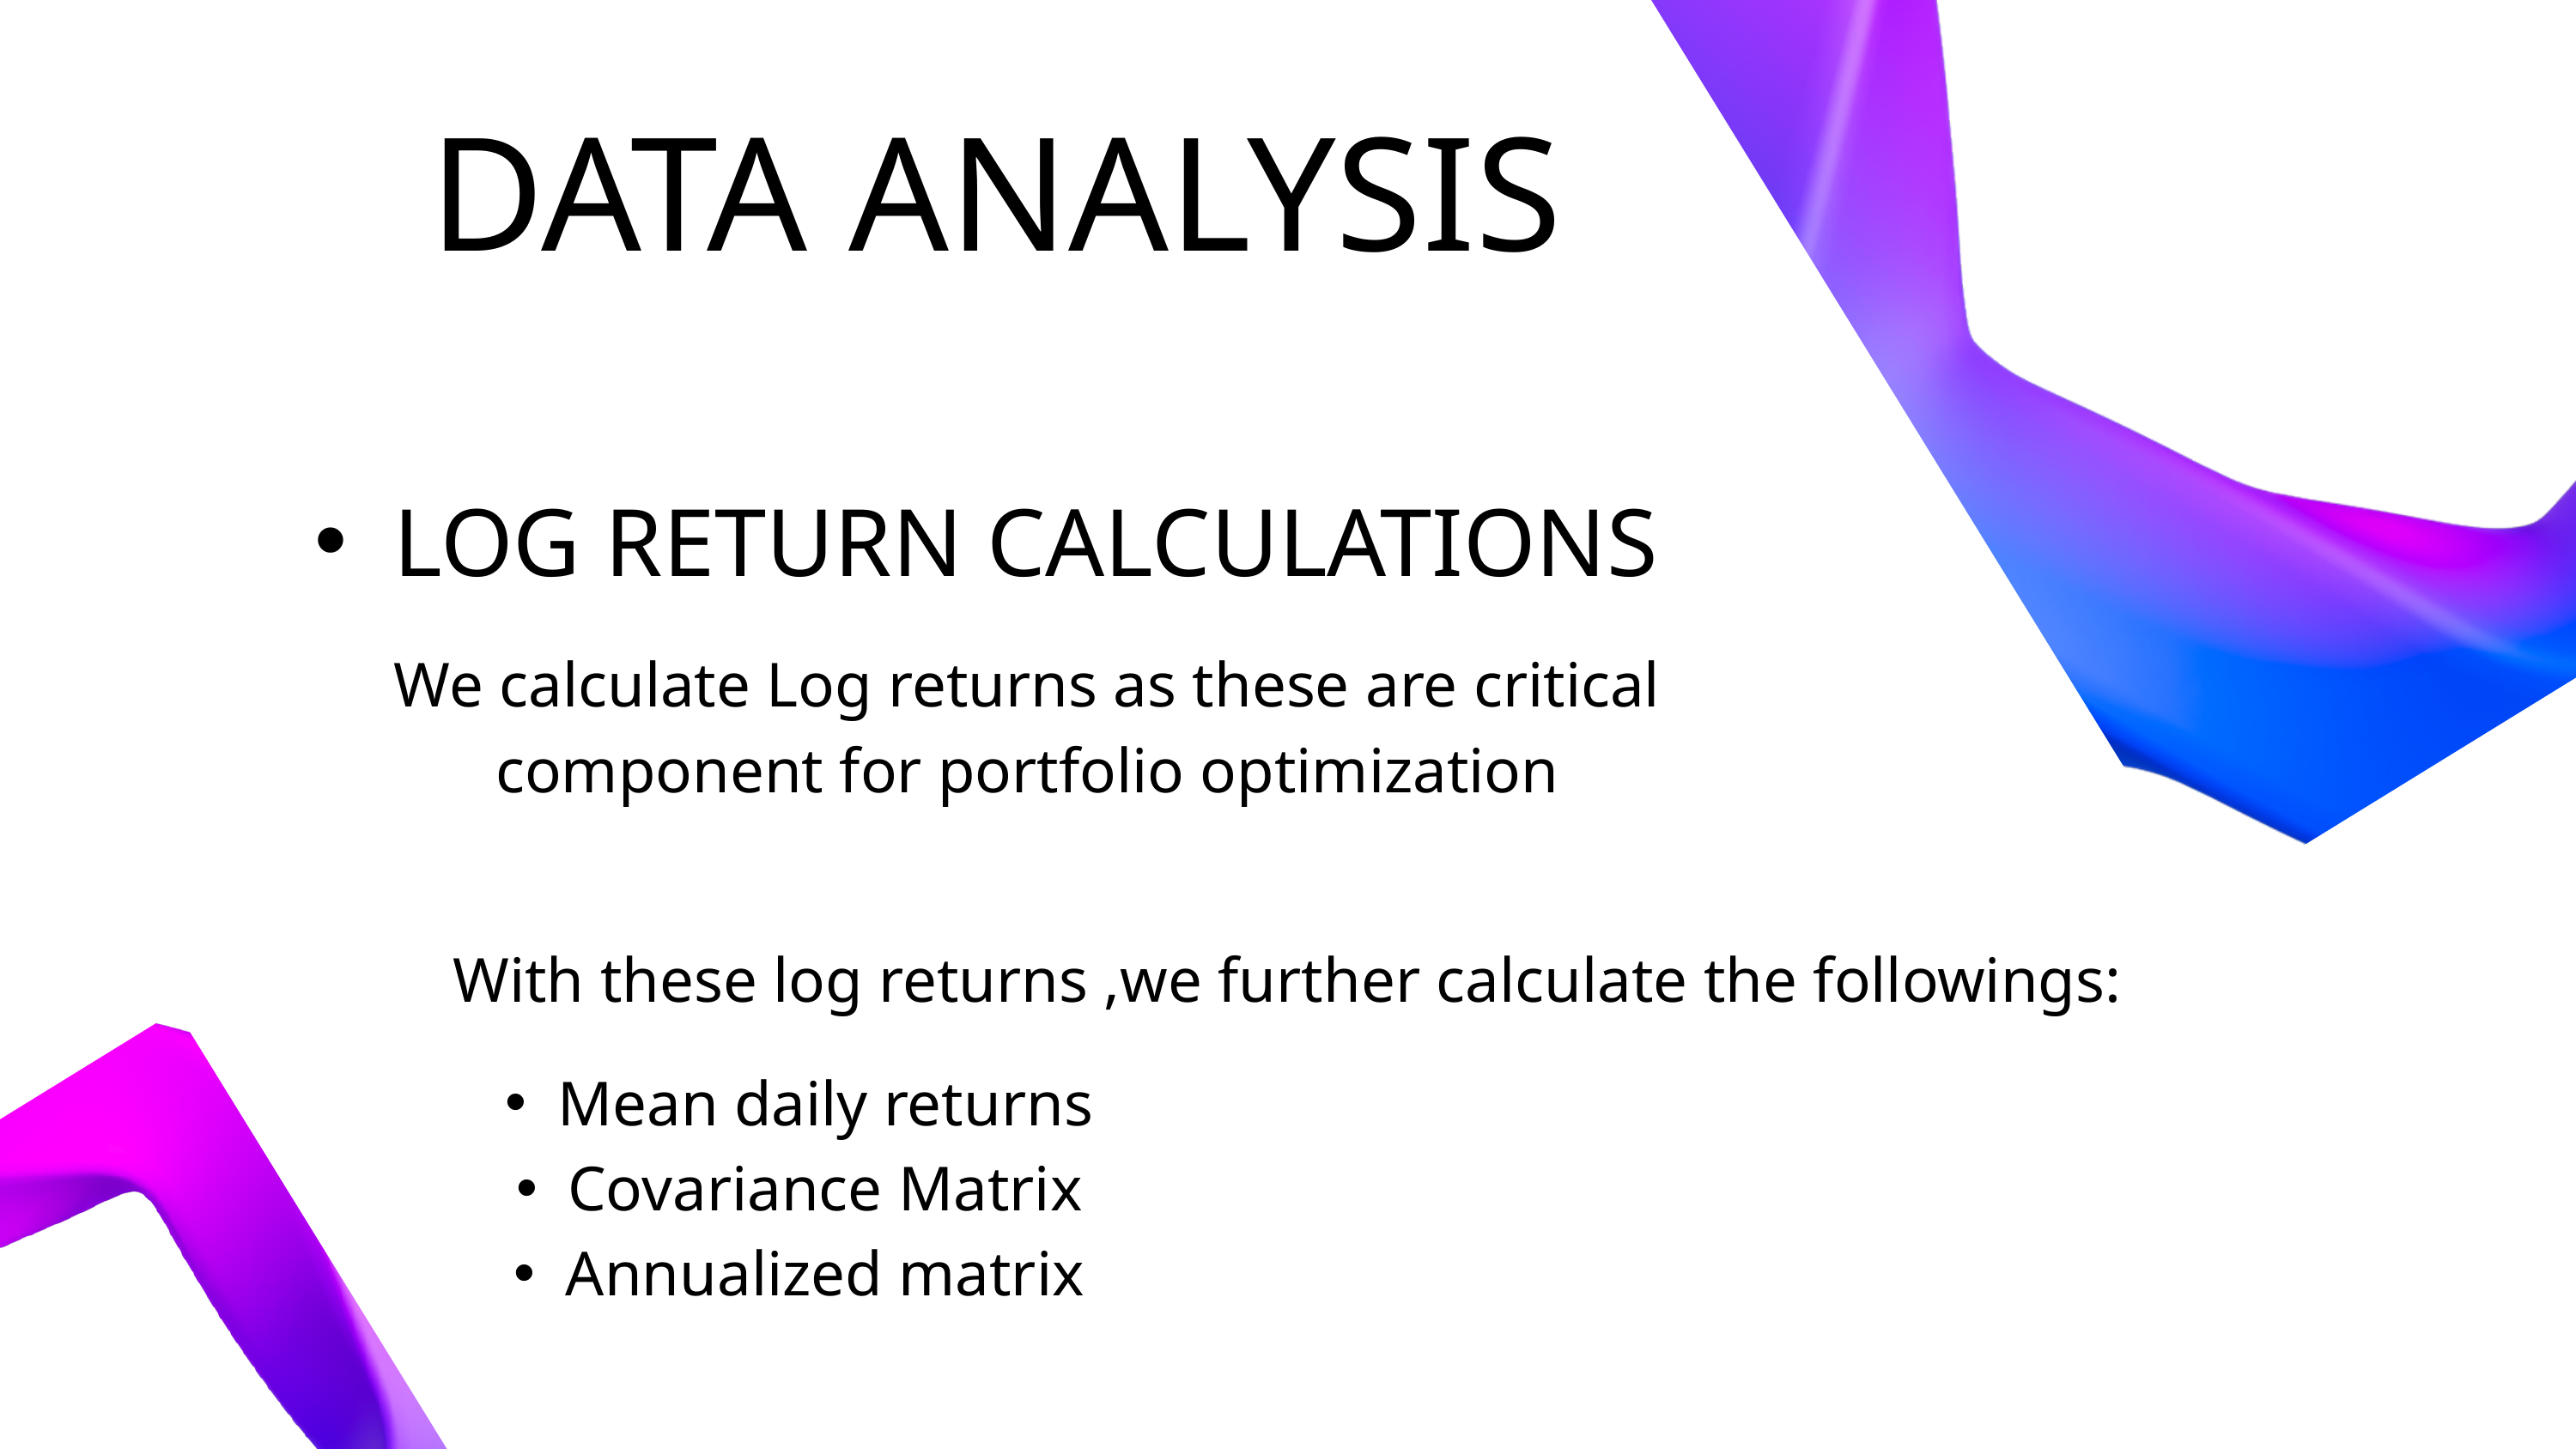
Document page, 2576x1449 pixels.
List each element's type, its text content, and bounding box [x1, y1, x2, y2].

text_box [1651, 0, 2576, 905]
text_box Mean daily returns Covariance Matrix Annualized matrix [447, 1052, 1100, 1309]
text_box With these log returns ,we further calculate the followings: [410, 929, 2166, 1015]
text_box LOG RETURN CALCULATIONS [196, 464, 1698, 596]
text_box [0, 1010, 447, 1449]
text_box We calculate Log returns as these are critical component for portfolio optimization [275, 634, 1781, 805]
text_box DATA ANALYSIS [343, 52, 1649, 282]
text_box Marketing Strategy [131, 678, 879, 922]
